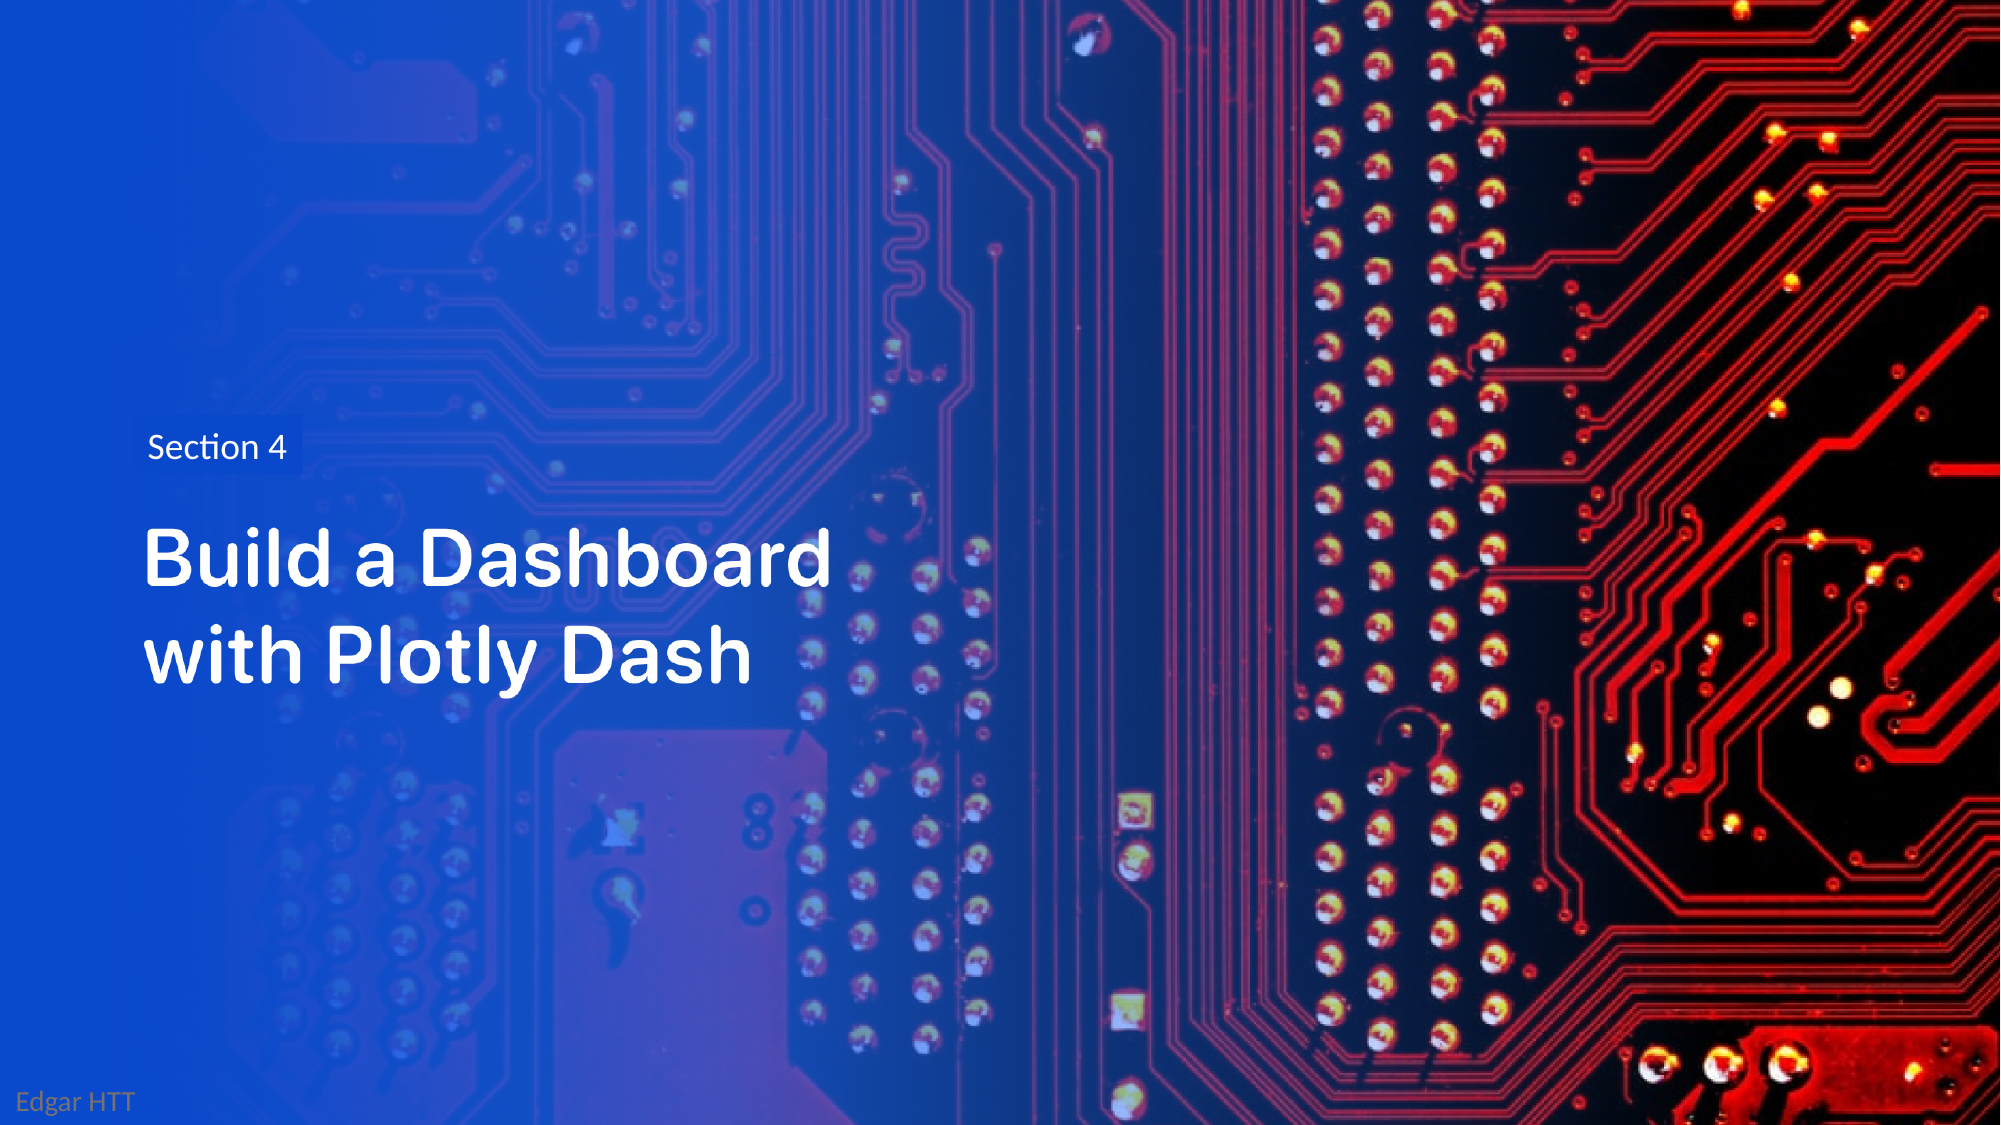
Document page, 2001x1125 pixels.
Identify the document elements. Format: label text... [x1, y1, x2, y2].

picture [0, 0, 2001, 1125]
text_box Section 4 [132, 414, 303, 475]
